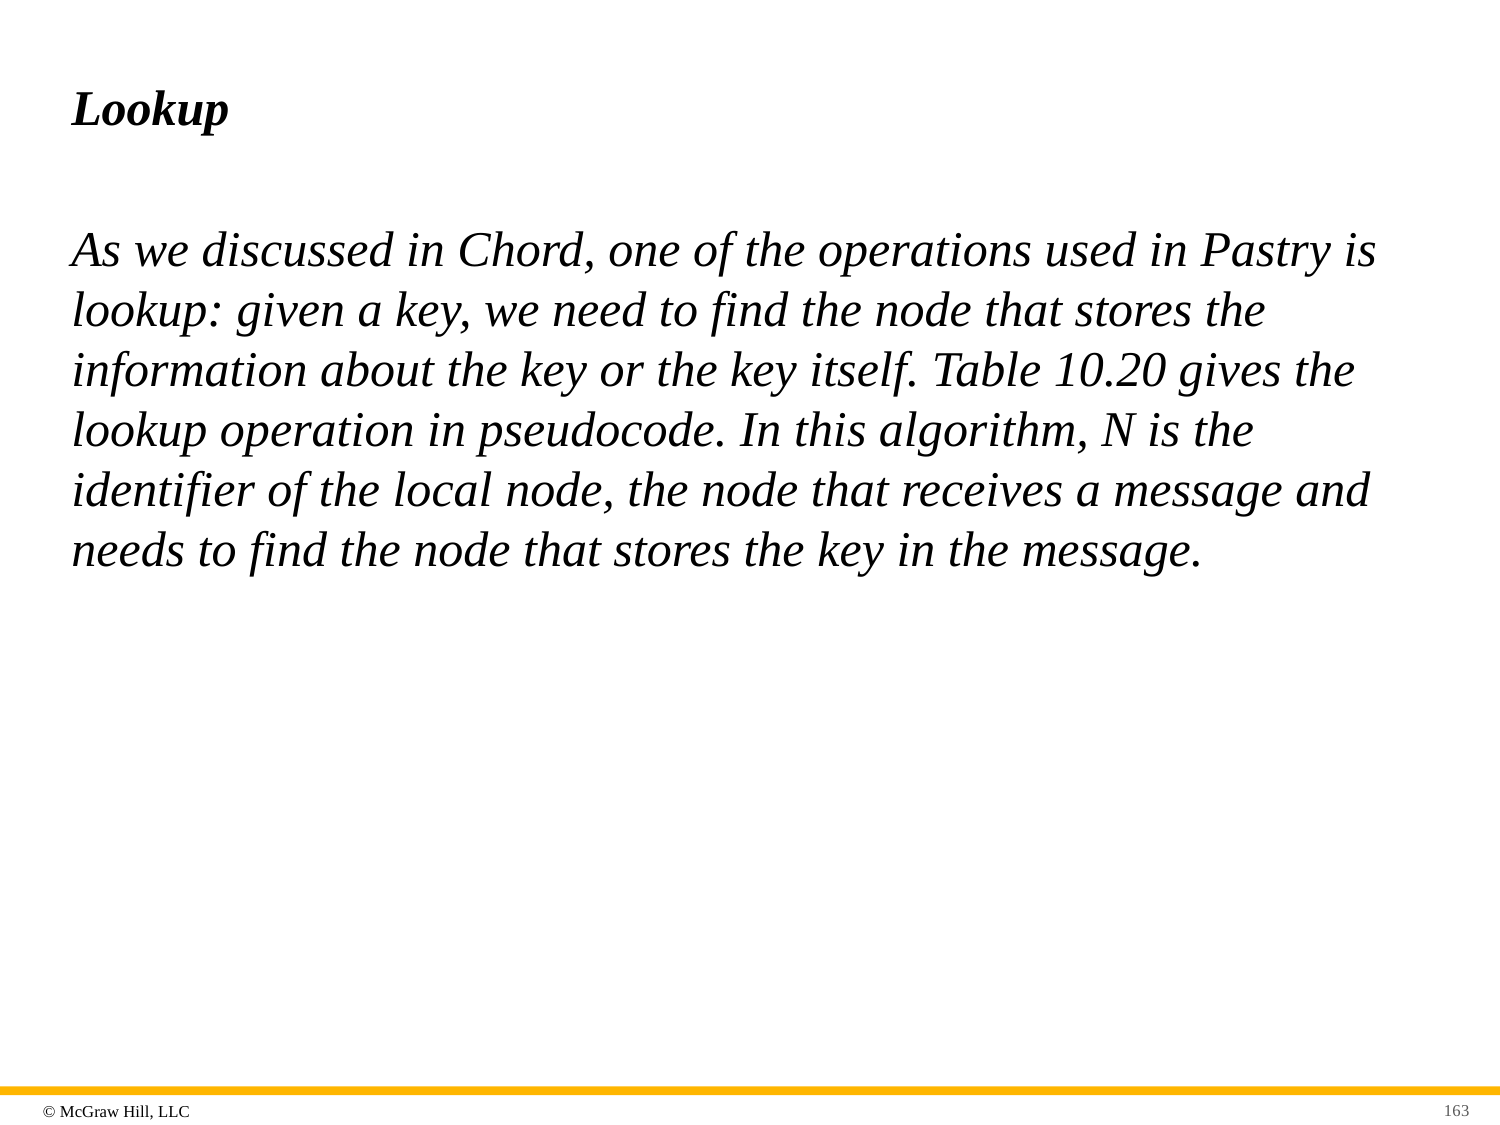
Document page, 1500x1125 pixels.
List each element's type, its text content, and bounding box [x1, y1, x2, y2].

list As we discussed in Chord, one of the operations used in Pastry is lookup: given a key, we need to find the node that stores the information about the key or the key itself. Table 10.20 gives the lookup operation in pseudocode. In this algorithm, N is the identifier of the local node, the node that receives a message and needs to find the node that stores the key in the message. [56, 209, 1444, 1026]
title Lookup [56, 50, 1444, 162]
slide_number 163 [1418, 1096, 1477, 1123]
